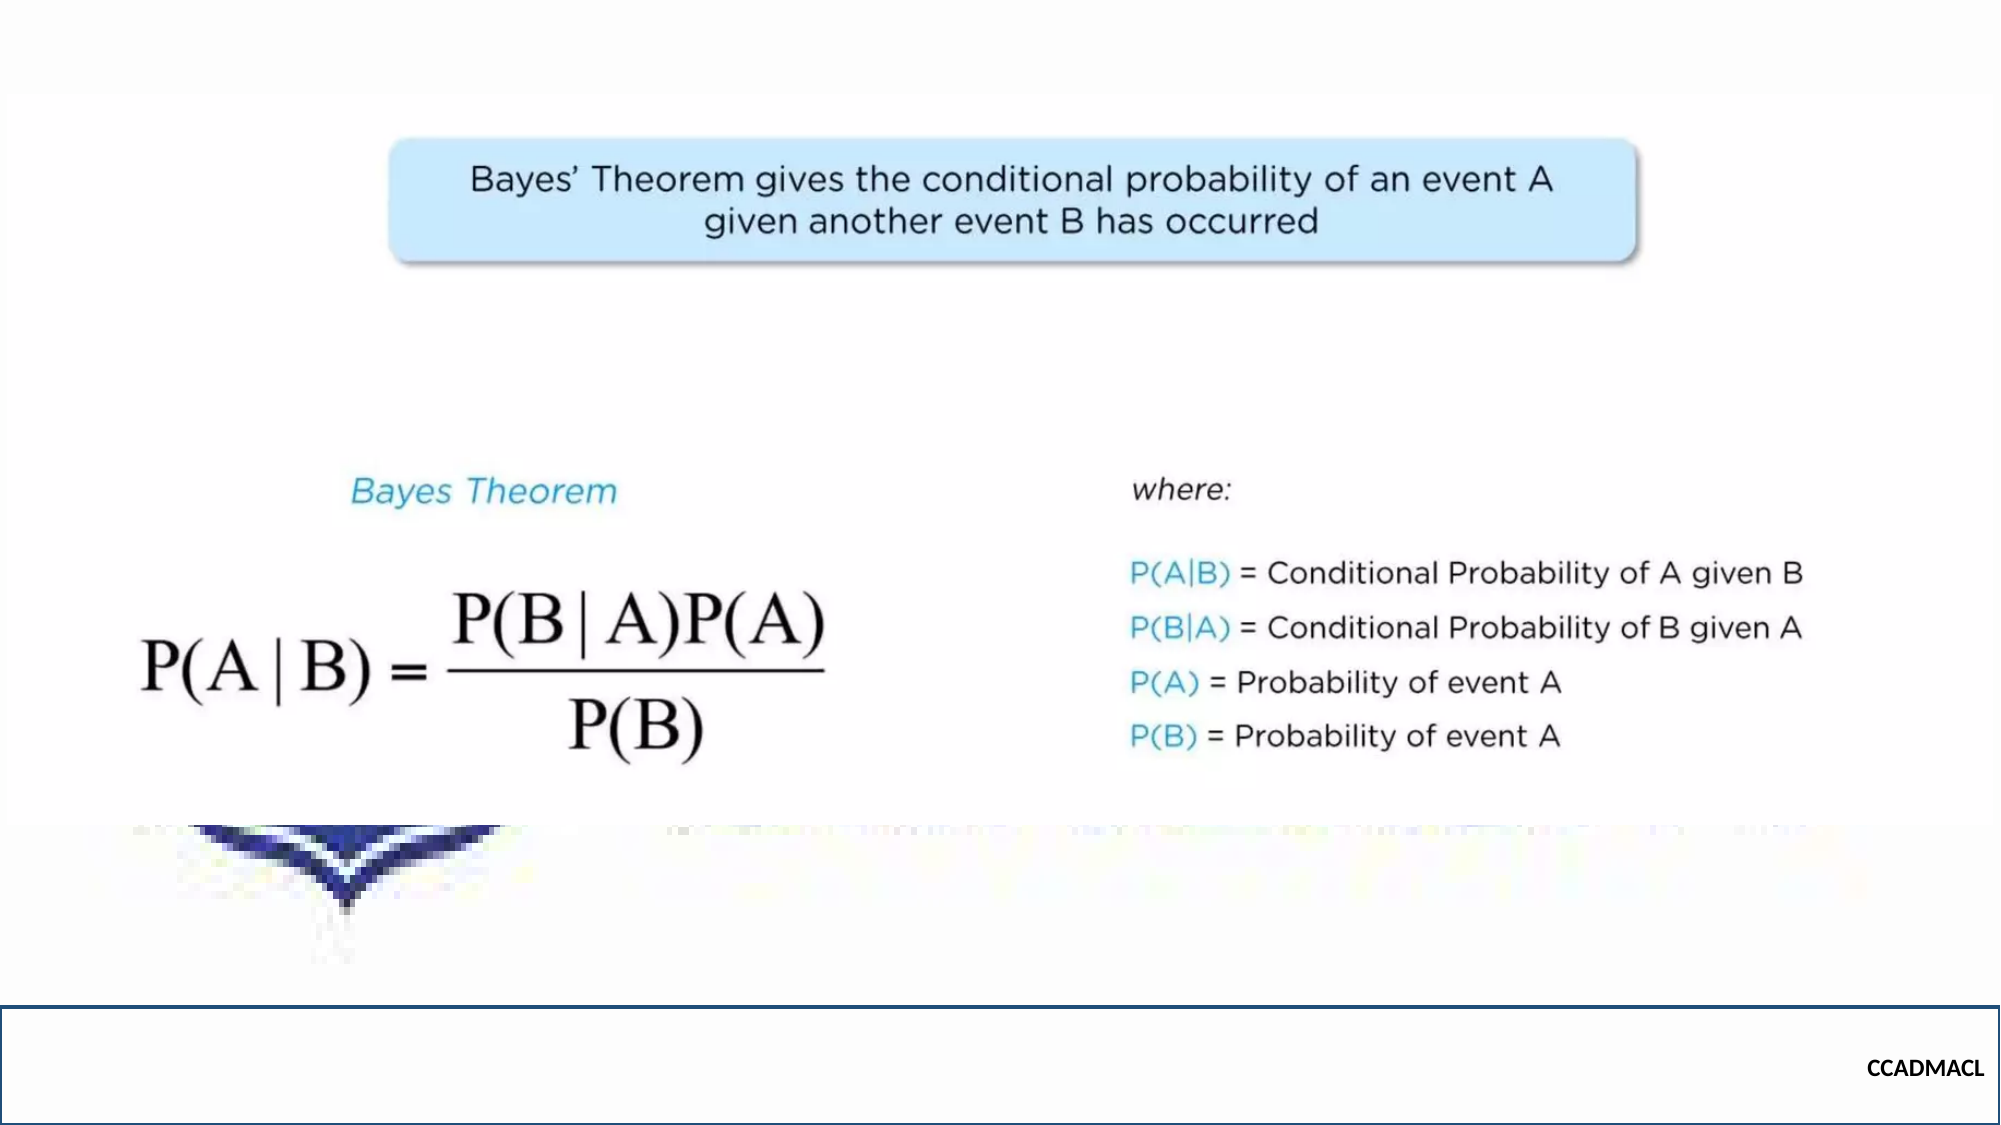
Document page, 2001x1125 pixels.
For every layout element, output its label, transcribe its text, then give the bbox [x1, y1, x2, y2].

footer CCADMACL [0, 1007, 2000, 1125]
picture [0, 0, 2000, 1007]
